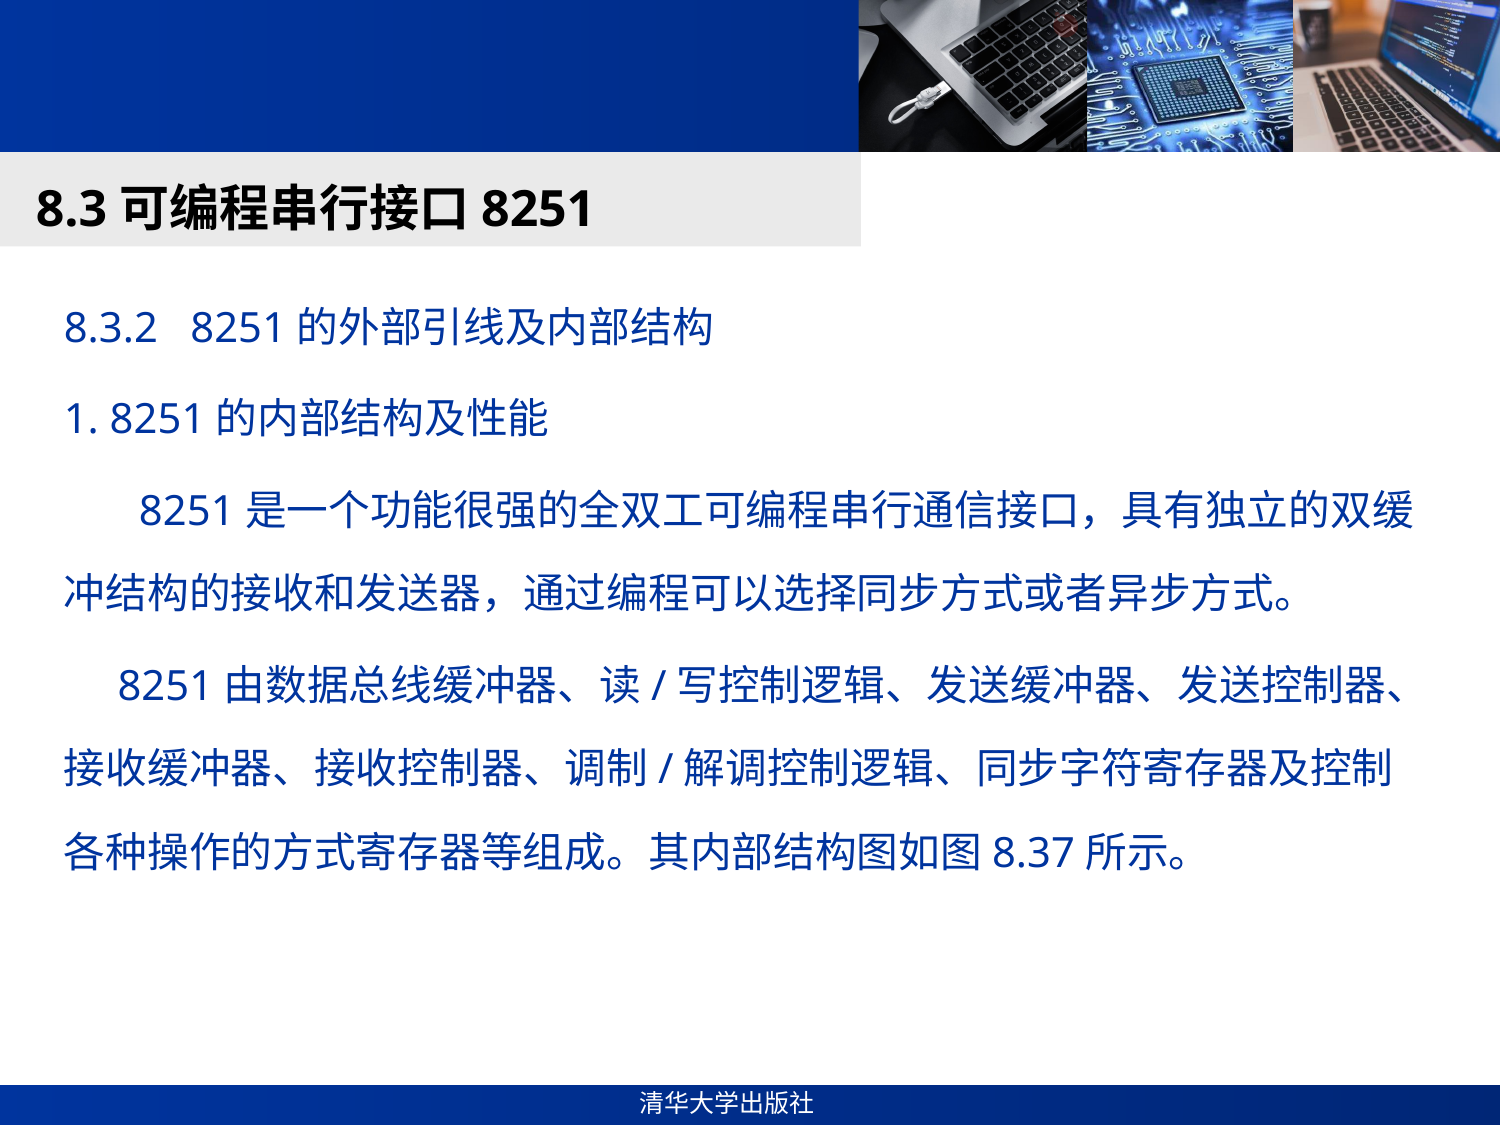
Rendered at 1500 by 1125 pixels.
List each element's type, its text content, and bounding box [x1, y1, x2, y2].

list 8.3可编程串行接口8251 [21, 168, 878, 258]
list 8.3.2 8251的外部引线及内部结构 1. 8251的内部结构及性能 8251是一个功能很强的全双工可编程串行通信接口，具有独立的双缓冲结构的接收和发送器，通过编程可以选择同步方式或者异步方式。 8251由数据总线缓冲器、读/写控制逻辑、发送缓冲器、发送控制器、接收缓冲器、接收控制器、调制/解调控制逻辑、同步字符寄存器及控制各种操作的方式寄存器等组成。其内部结构图如图8.37所示。 [48, 260, 1444, 1030]
picture [858, 0, 1500, 152]
